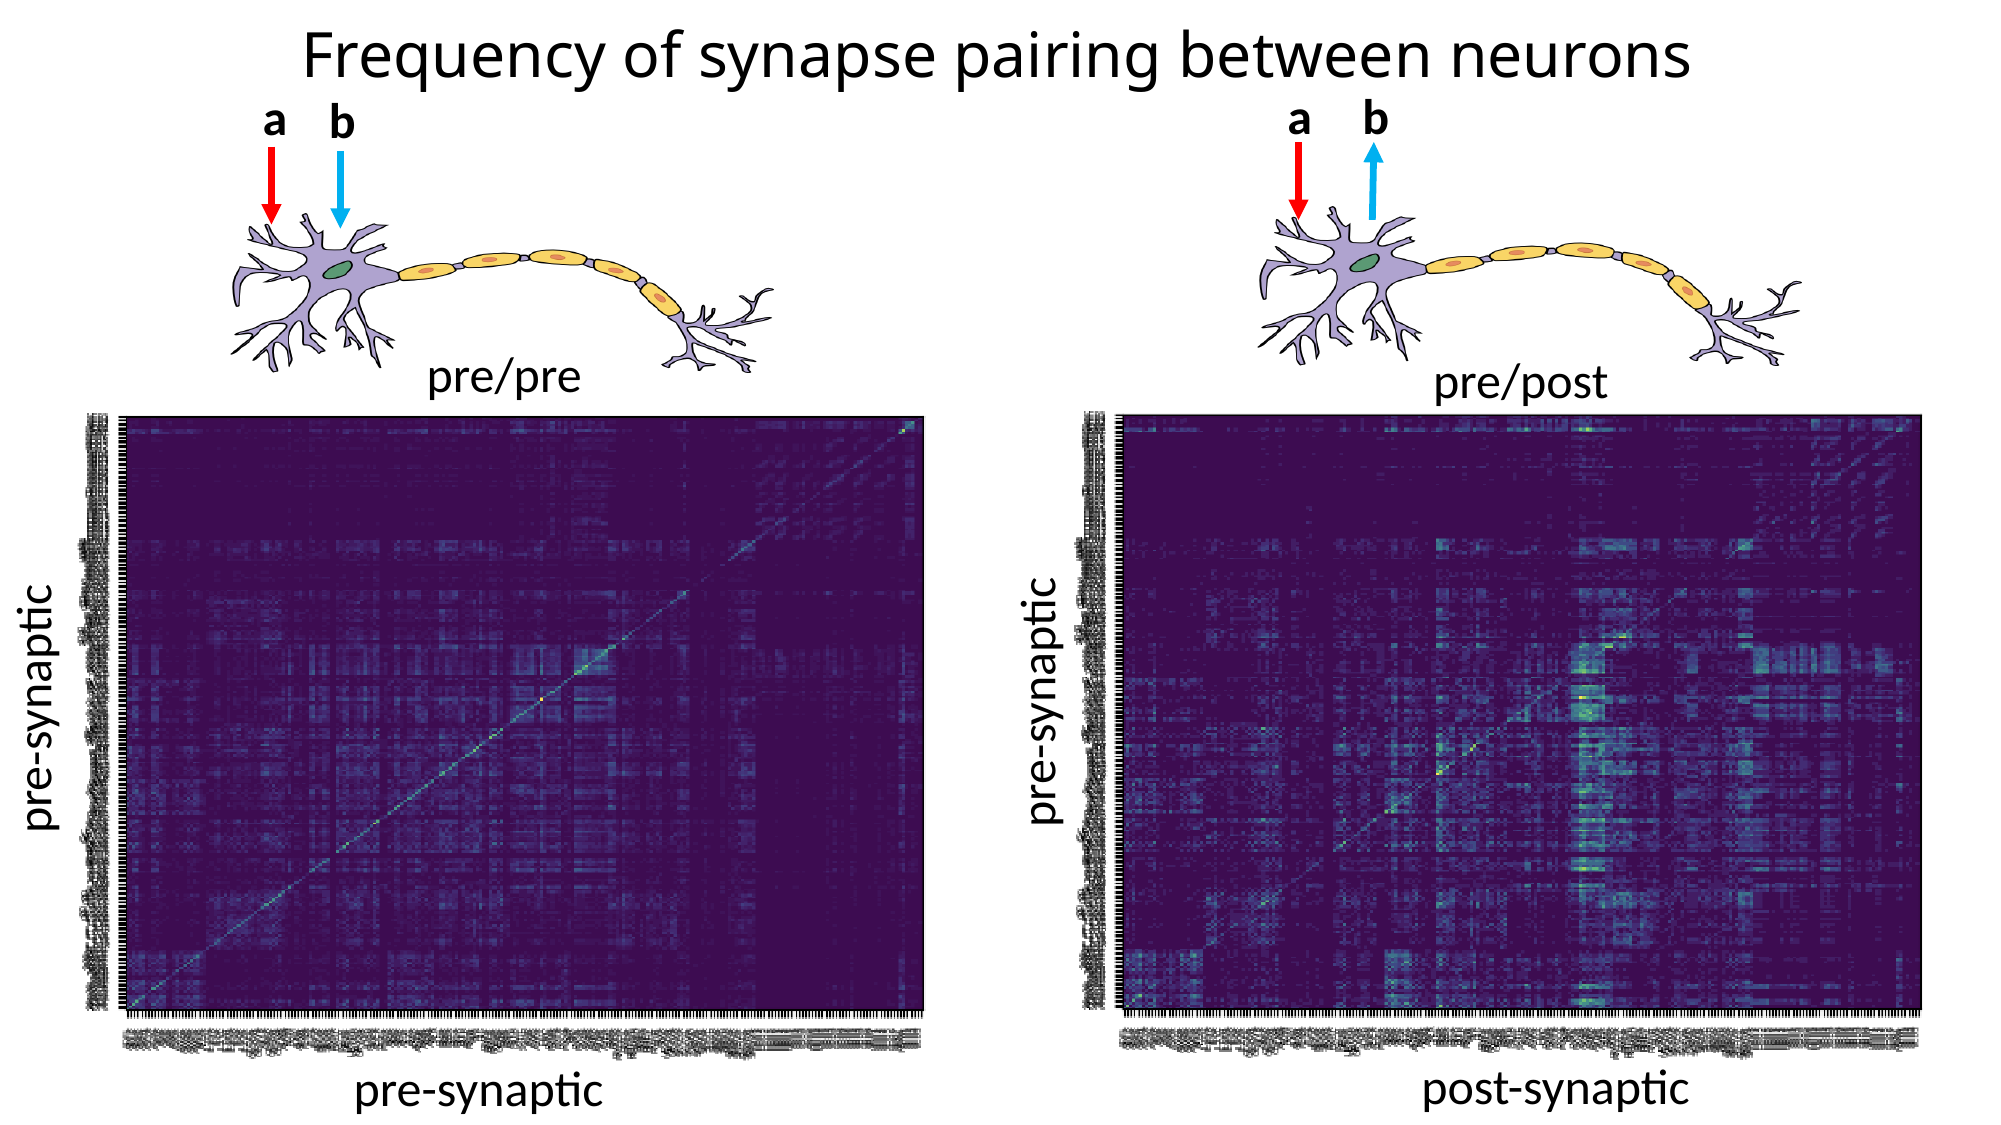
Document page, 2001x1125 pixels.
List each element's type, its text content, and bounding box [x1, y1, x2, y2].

text_box pre-synaptic [0, 478, 69, 849]
text_box a [247, 78, 334, 213]
text_box pre/post [1418, 366, 1642, 390]
title Frequency of synapse pairing between neurons [135, 0, 1861, 166]
text_box pre-synaptic [997, 471, 1069, 843]
picture [1069, 390, 1939, 1077]
text_box b [314, 81, 400, 213]
picture [69, 403, 935, 1065]
picture [1257, 206, 1802, 366]
text_box post-synaptic [1406, 1077, 1778, 1122]
text_box pre/pre [411, 335, 1137, 470]
picture [229, 213, 774, 373]
text_box b [1347, 77, 1433, 206]
text_box pre-synaptic [339, 1065, 710, 1124]
text_box a [1272, 76, 1358, 206]
